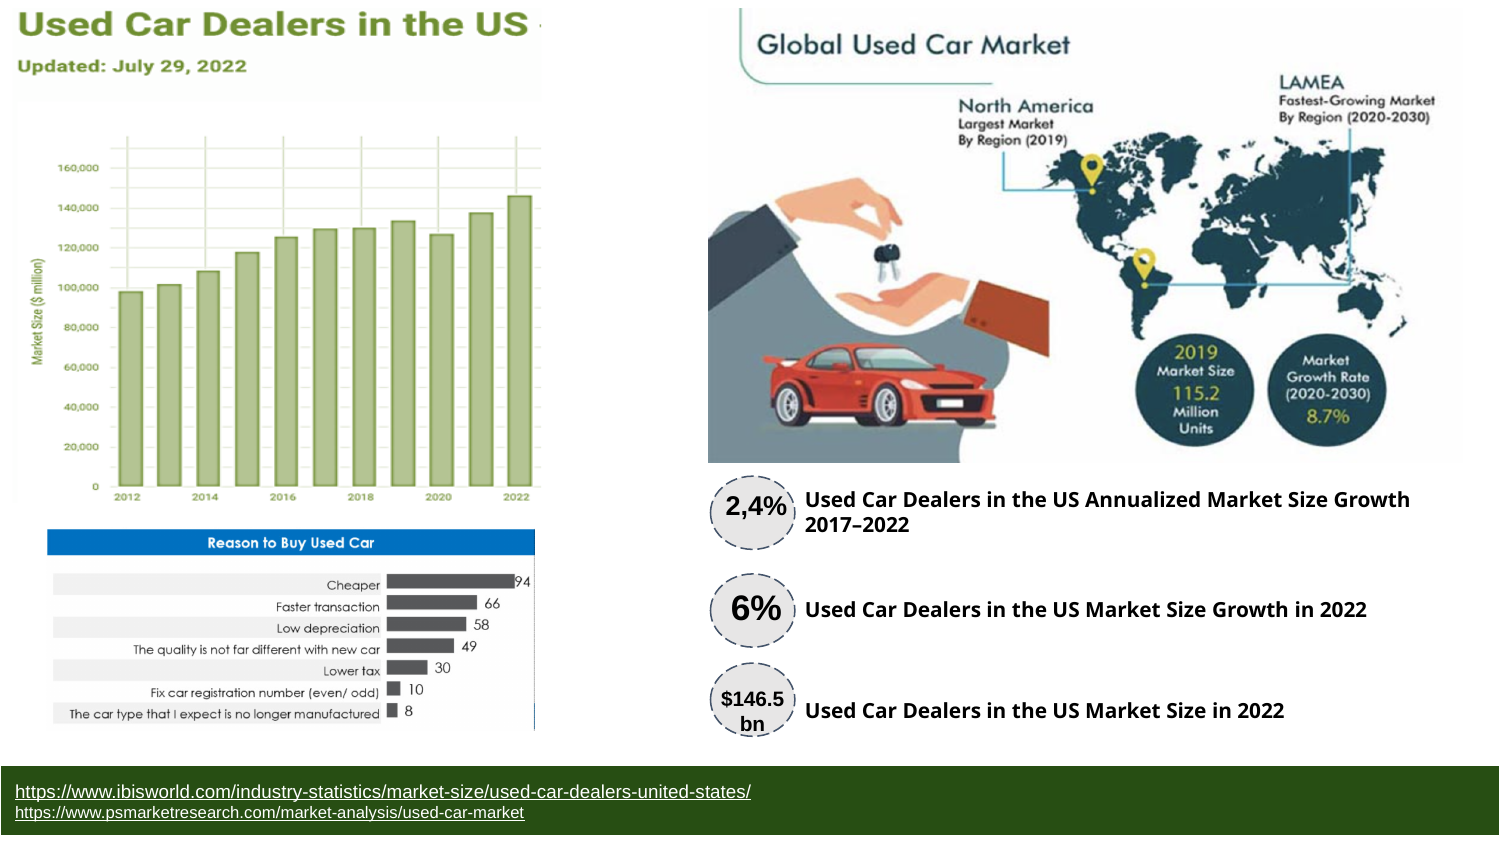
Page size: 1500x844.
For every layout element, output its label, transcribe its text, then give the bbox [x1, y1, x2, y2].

text_box [721, 537, 785, 550]
picture [12, 7, 542, 503]
text_box [733, 643, 772, 648]
picture [46, 526, 535, 731]
text_box https://www.ibisworld.com/industry-statistics/market-size/used-car-dealers-united-states/ https://www.psmarketresearch.com/market-analysis/used-car-market [0, 765, 1500, 837]
text_box Used Car Dealers in the US Annualized Market Size Growth 2017–2022 [789, 485, 1473, 552]
text_box 6% [710, 569, 803, 643]
text_box 2,4% [706, 485, 789, 537]
text_box Used Car Dealers in the US Market Size Growth in 2022 [790, 584, 1399, 635]
text_box [728, 663, 778, 670]
text_box $146.5 bn [691, 670, 814, 751]
picture [633, 0, 1488, 477]
text_box Used Car Dealers in the US Market Size in 2022 [790, 674, 1399, 738]
